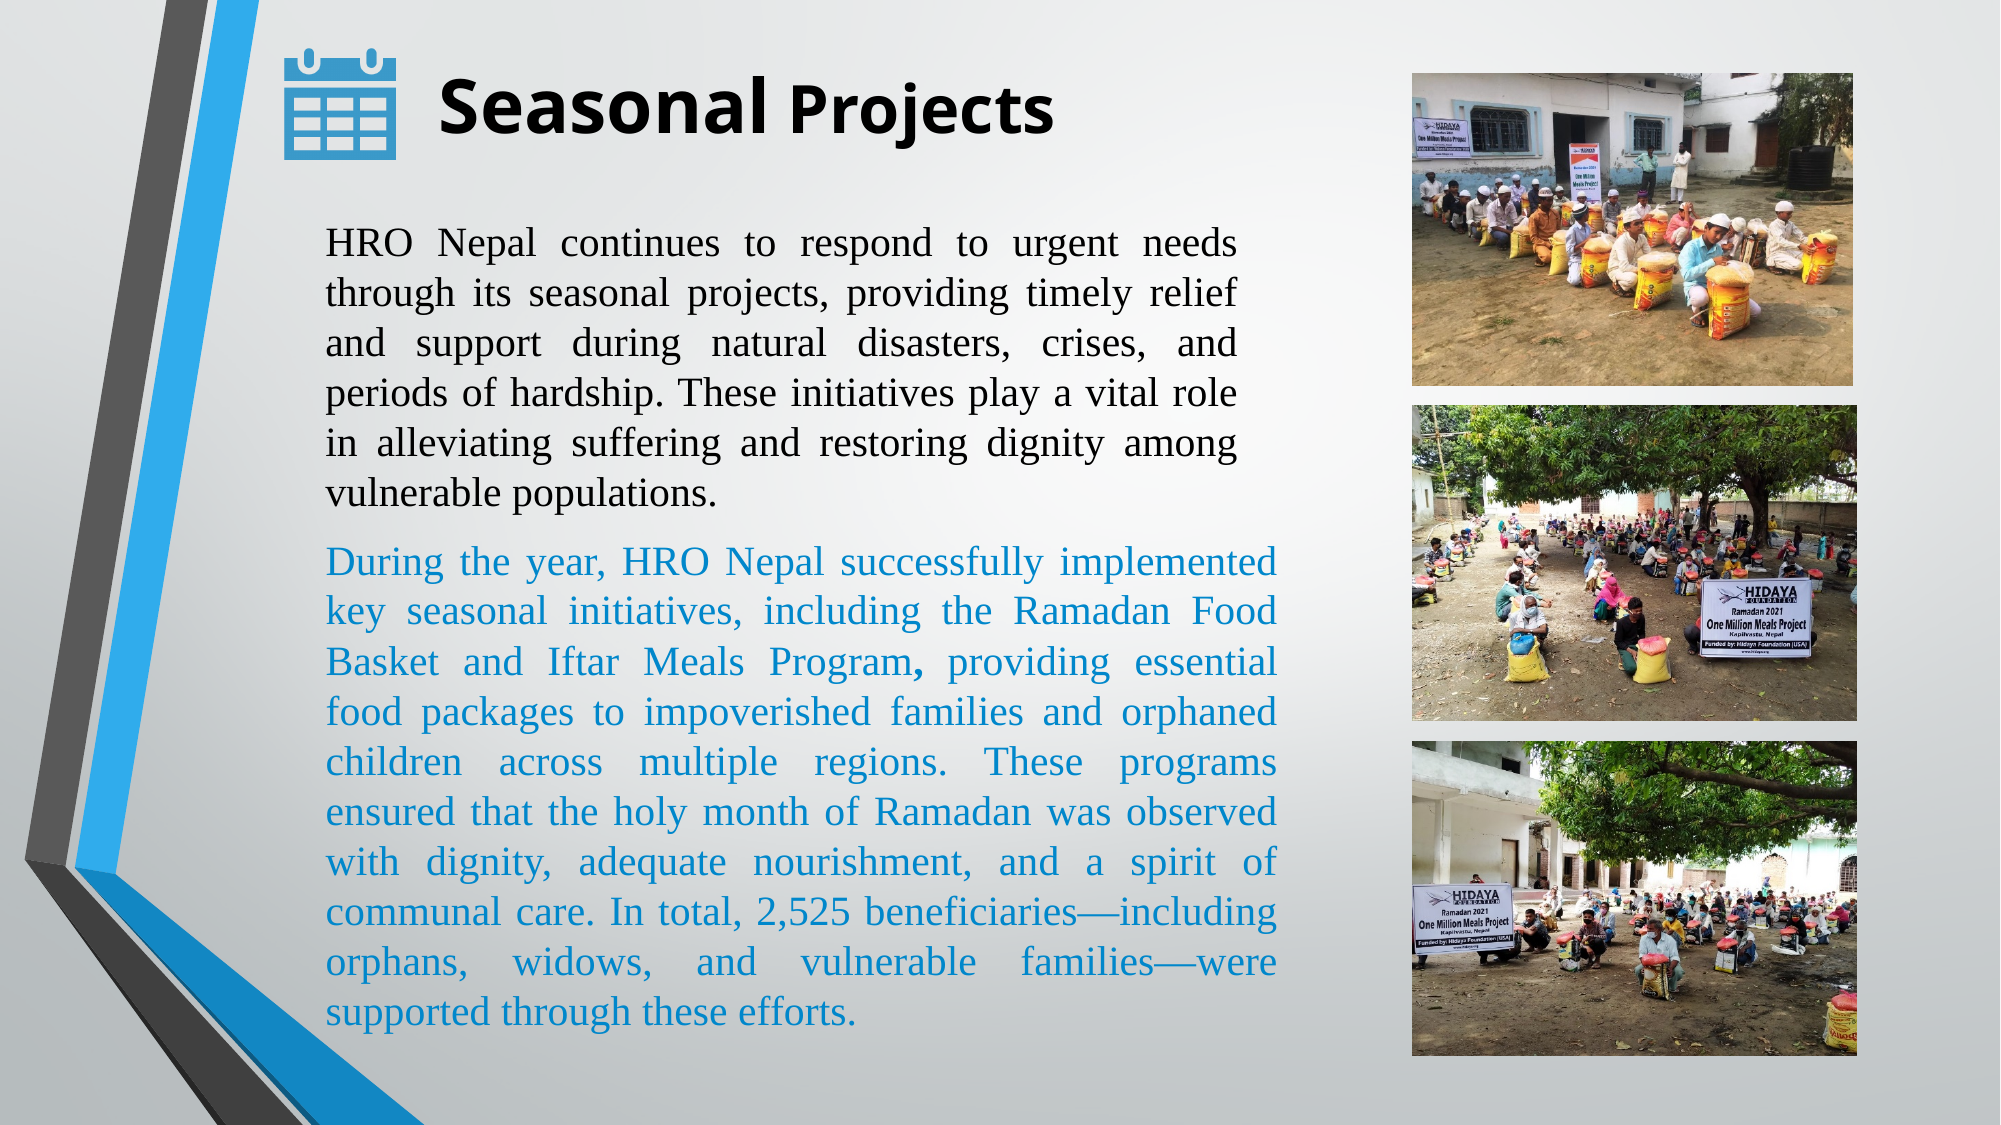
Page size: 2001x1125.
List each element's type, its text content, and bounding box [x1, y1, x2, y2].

picture [261, 25, 419, 183]
picture [1411, 405, 1857, 721]
text_box During the year, HRO Nepal successfully implemented key seasonal initiatives, including the Ramadan Food Basket and Iftar Meals Program, providing essential food packages to impoverished families and orphaned children across multiple regions. These programs ensured that the holy month of Ramadan was observed with dignity, adequate nourishment, and a spirit of communal care. In total, 2,525 beneficiaries—including orphans, widows, and vulnerable families—were supported through these efforts. [310, 526, 1293, 1091]
text_box HRO Nepal continues to respond to urgent needs through its seasonal projects, providing timely relief and support during natural disasters, crises, and periods of hardship. These initiatives play a vital role in alleviating suffering and restoring dignity among vulnerable populations. [310, 206, 1254, 526]
picture [1411, 740, 1857, 1056]
text_box Seasonal Projects [423, 51, 1244, 156]
picture [1411, 73, 1853, 386]
